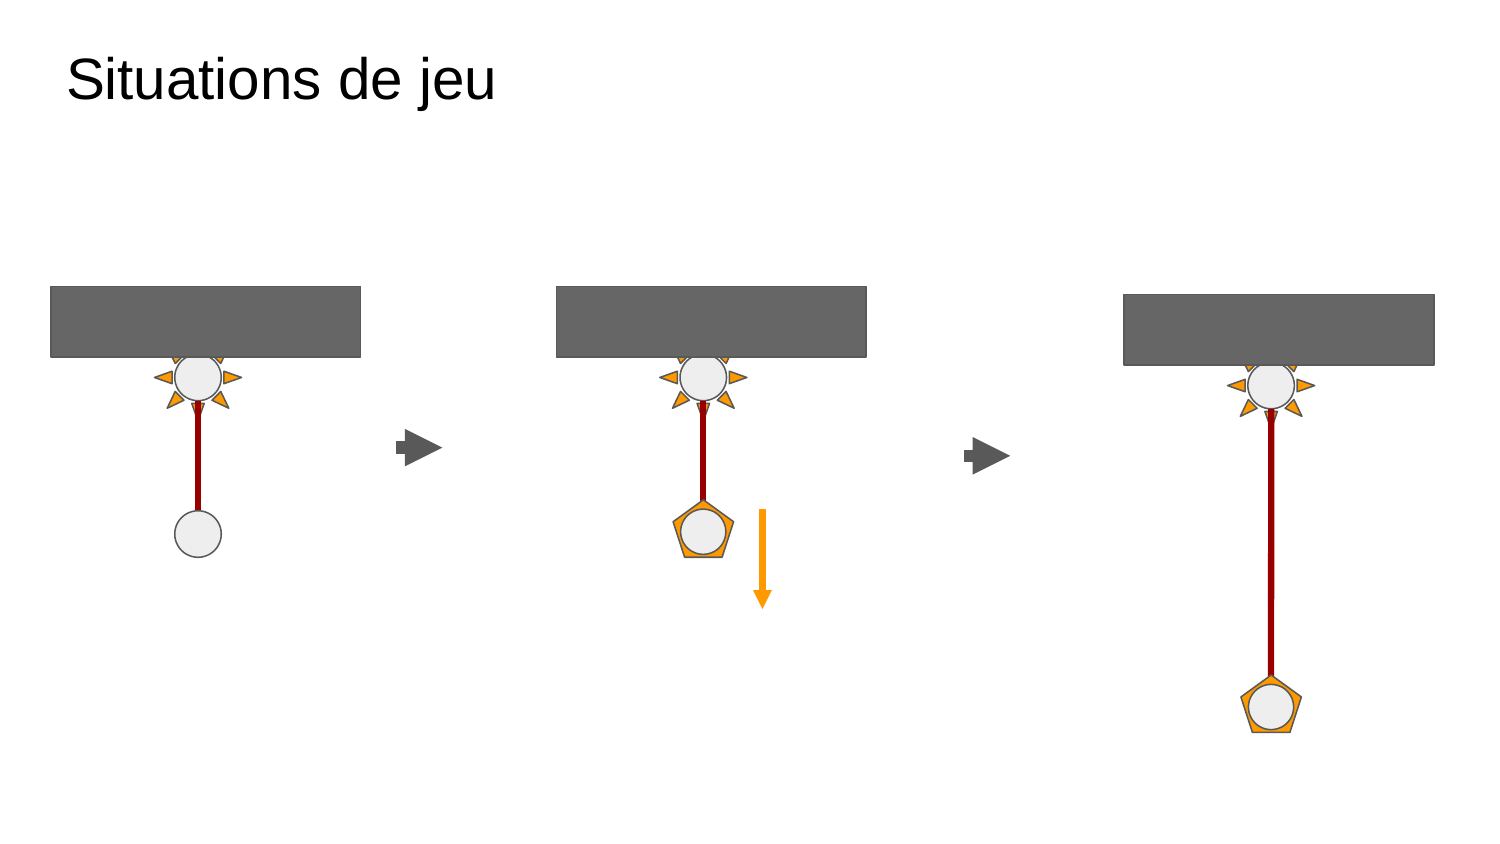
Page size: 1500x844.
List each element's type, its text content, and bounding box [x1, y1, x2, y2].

title Situations de jeu [51, 26, 1449, 121]
text_box [1227, 379, 1246, 392]
text_box [1297, 379, 1315, 392]
text_box [51, 286, 361, 358]
text_box [680, 509, 726, 555]
text_box [174, 358, 222, 401]
text_box [677, 358, 687, 364]
text_box [556, 286, 866, 358]
text_box [172, 358, 181, 364]
text_box [672, 391, 690, 409]
text_box [1245, 366, 1254, 372]
text_box [717, 391, 735, 409]
text_box [1240, 399, 1258, 417]
text_box [659, 371, 678, 384]
text_box [673, 502, 734, 558]
text_box [1124, 294, 1434, 366]
text_box [223, 371, 242, 384]
text_box [1248, 684, 1294, 730]
text_box [167, 391, 185, 409]
text_box [1247, 366, 1295, 409]
text_box [154, 371, 173, 384]
text_box [1240, 678, 1302, 733]
text_box [729, 371, 747, 384]
text_box [211, 391, 229, 409]
text_box [174, 511, 222, 558]
text_box [1288, 366, 1297, 372]
text_box [720, 358, 729, 364]
text_box [1285, 399, 1302, 417]
text_box [680, 358, 727, 401]
text_box [215, 358, 224, 364]
